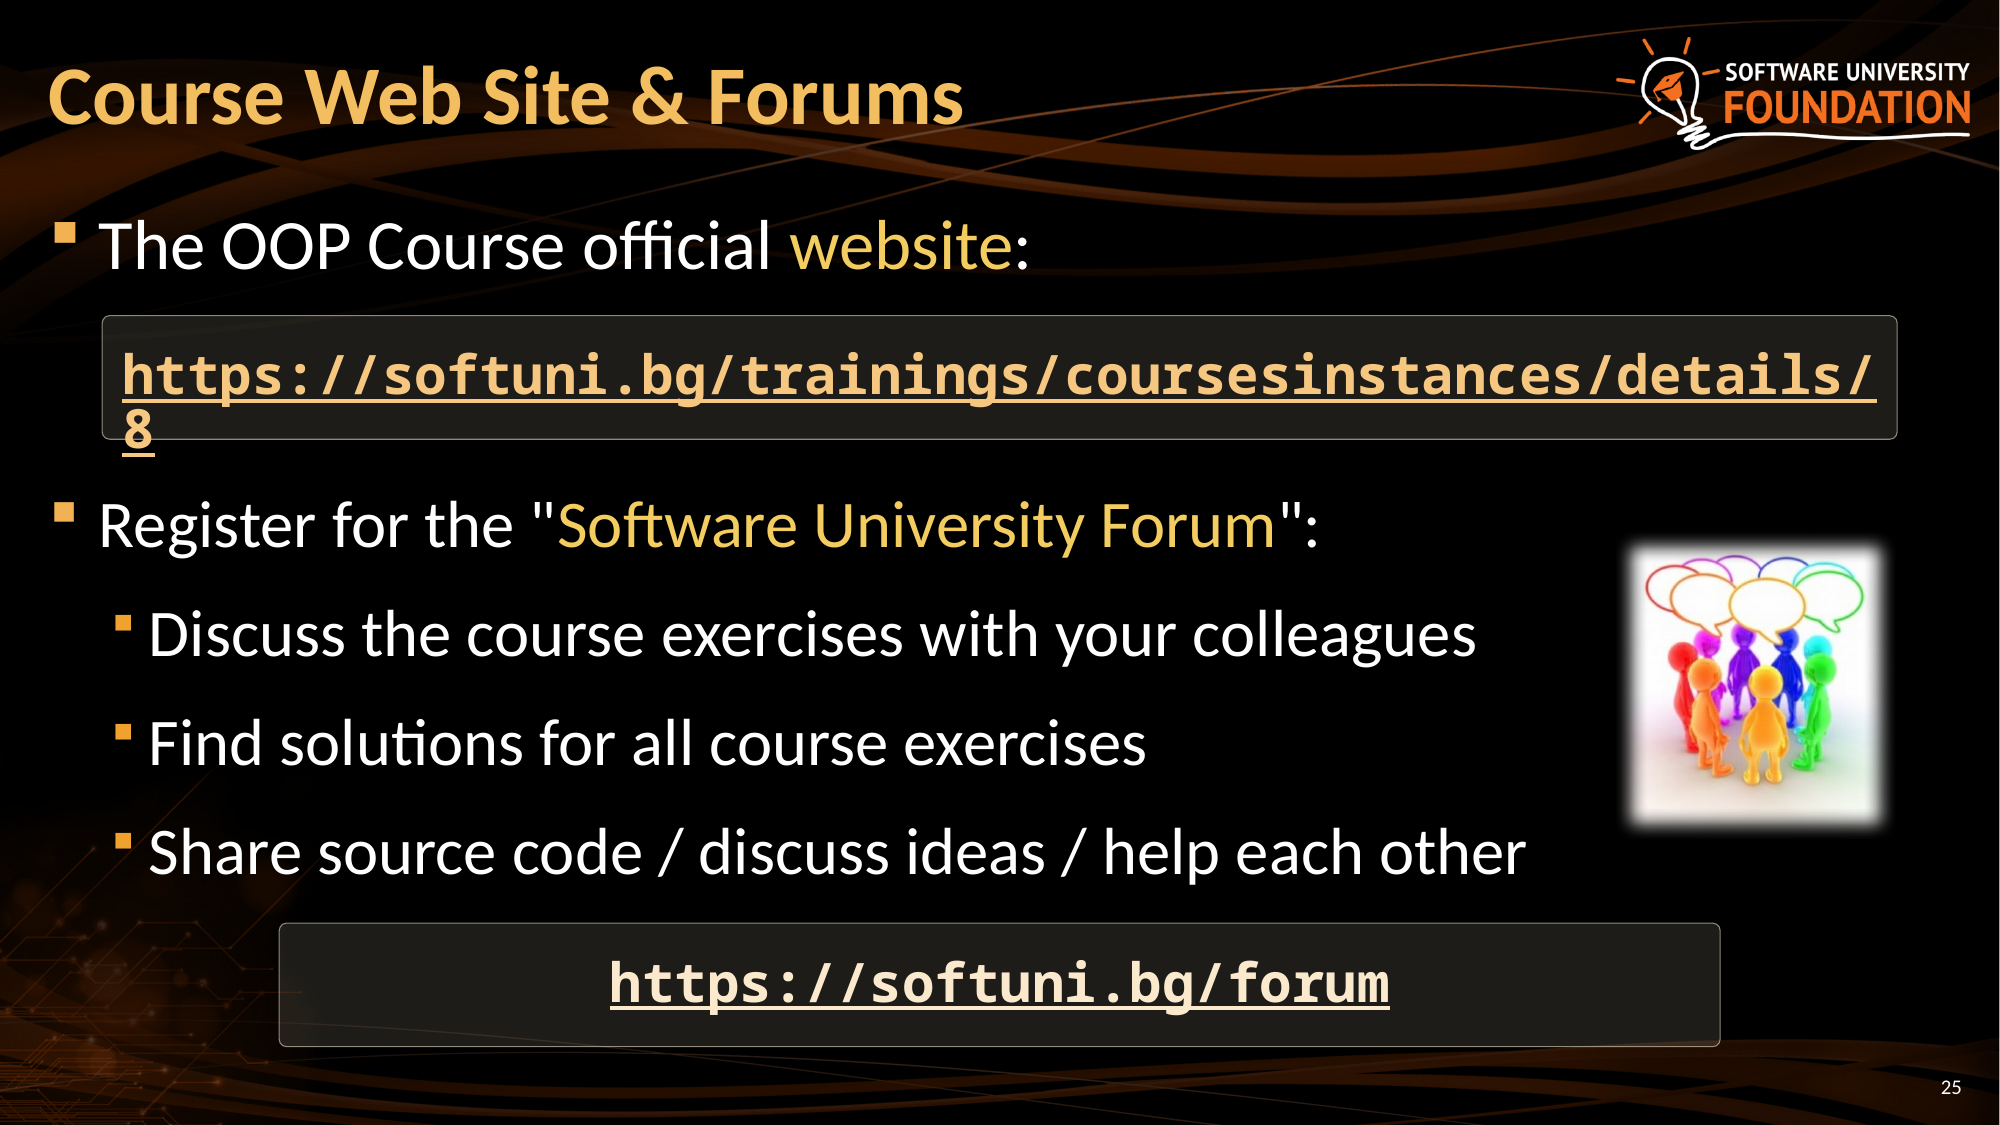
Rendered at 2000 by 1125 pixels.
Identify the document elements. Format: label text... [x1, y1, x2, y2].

list The OOP Course official website: Register for the "Software University Forum": Discuss the course exercises with your colleagues Find solutions for all course exercises Share source code / discuss ideas / help each other [31, 188, 1968, 1103]
text_box https://softuni.bg/forum [279, 923, 1721, 1047]
title Course Web Site & Forums [30, 6, 1602, 189]
picture [0, 0, 2000, 1125]
text_box https://softuni.bg/trainings/coursesinstances/details/8 [102, 315, 1898, 440]
